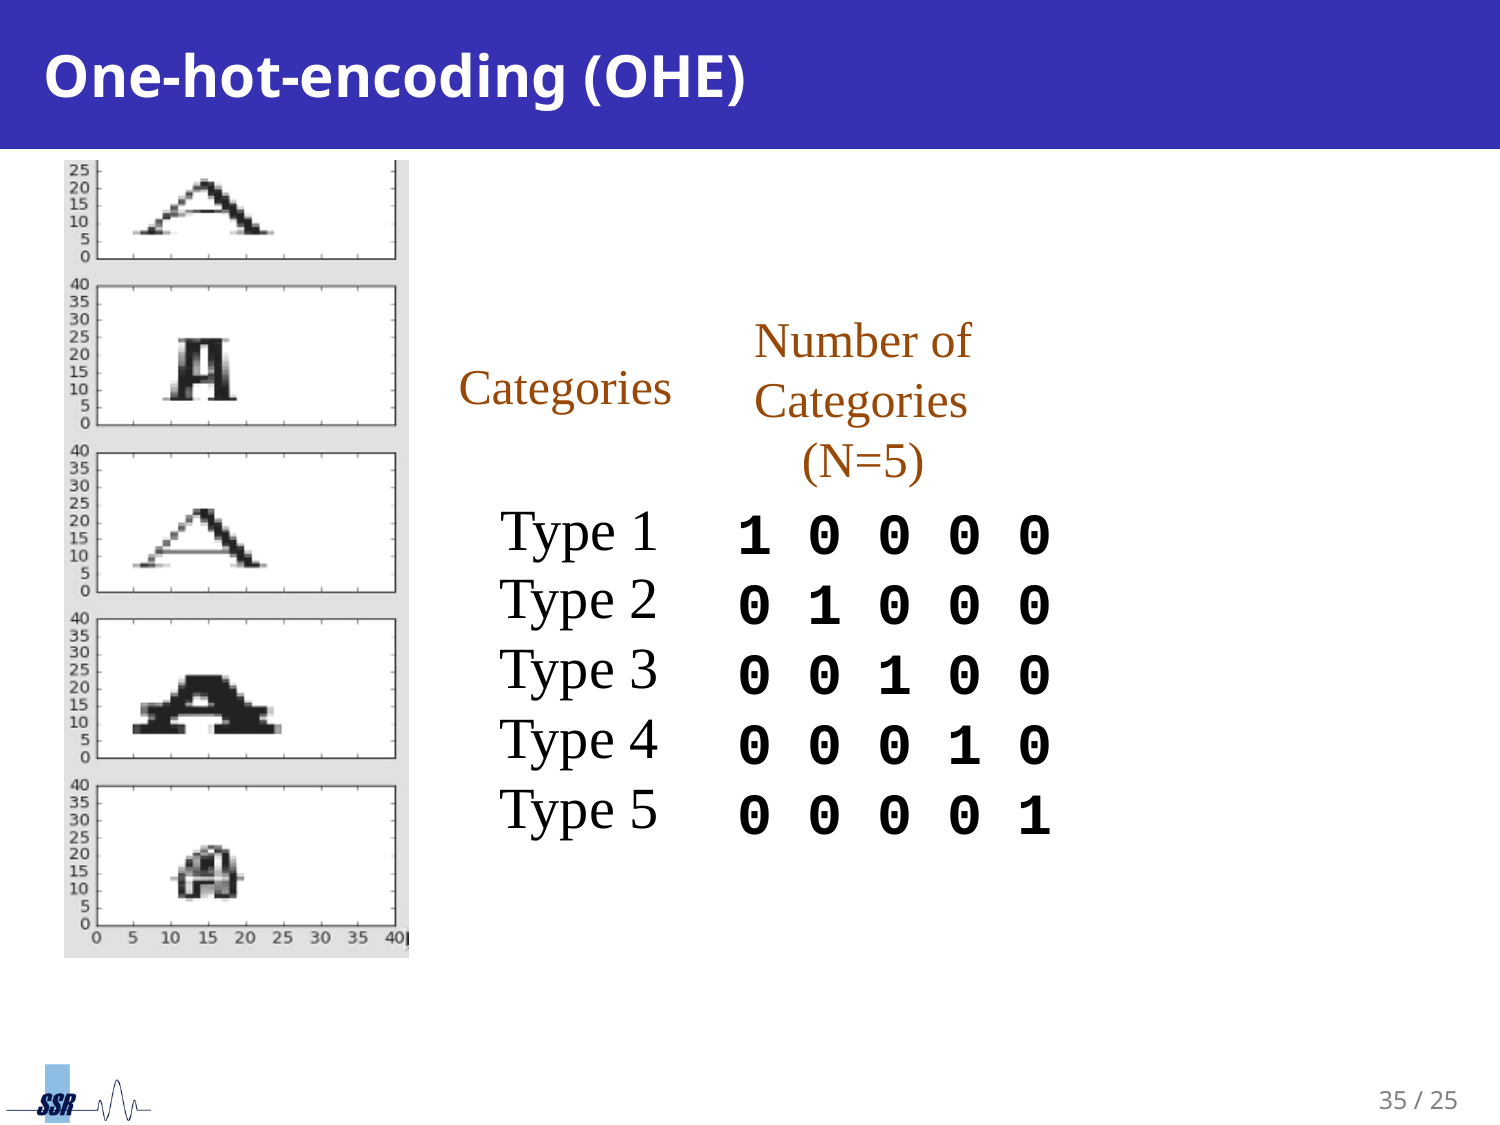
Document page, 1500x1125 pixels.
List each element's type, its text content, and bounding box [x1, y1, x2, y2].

text_box Categories [443, 347, 688, 422]
picture [64, 160, 409, 958]
text_box 1 0 0 0 0 0 1 0 0 0 0 0 1 0 0 0 0 0 1 0 0 0 0 0 1 [722, 489, 1068, 854]
picture [1, 1062, 151, 1125]
text_box Number of Categories (N=5) [739, 299, 988, 495]
text_box Type 1 [485, 485, 690, 570]
title One-hot-encoding (OHE) [0, 0, 1500, 151]
text_box Type 2 Type 3 Type 4 Type 5 [484, 553, 688, 848]
